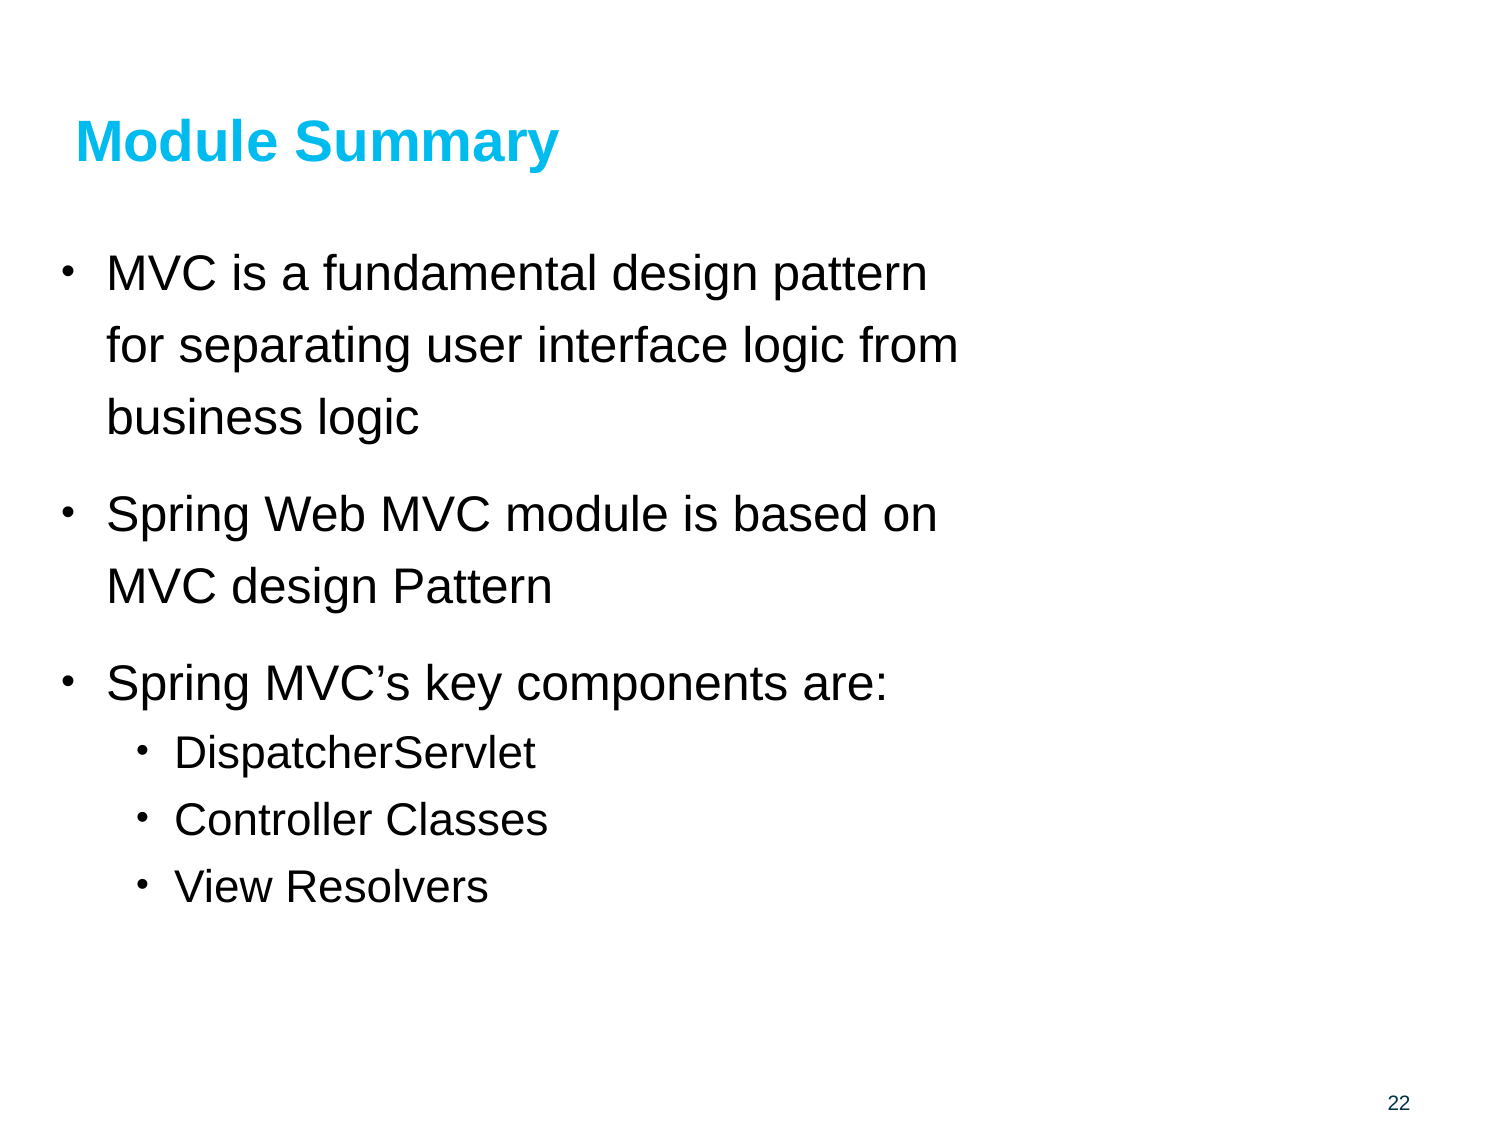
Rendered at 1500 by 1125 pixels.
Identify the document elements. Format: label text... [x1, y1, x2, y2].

title Module Summary [75, 30, 1425, 173]
list MVC is a fundamental design pattern for separating user interface logic from business logic Spring Web MVC module is based on MVC design Pattern Spring MVC’s key components are: DispatcherServlet Controller Classes View Resolvers [61, 228, 980, 972]
text_box 22 [1387, 1072, 1492, 1115]
